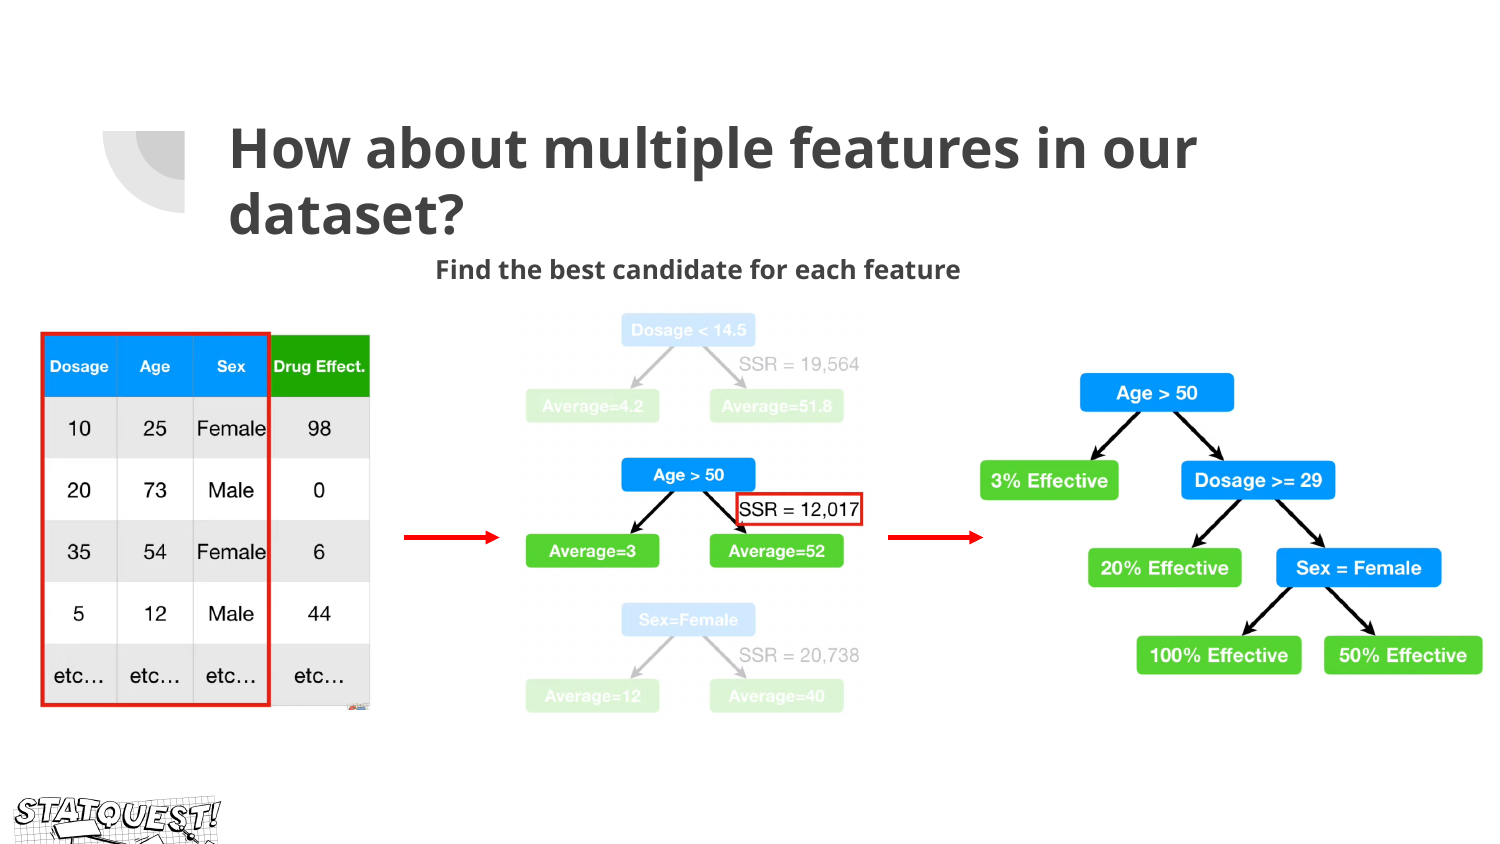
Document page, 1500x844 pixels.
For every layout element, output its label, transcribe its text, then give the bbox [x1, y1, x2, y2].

list Find the best candidate for each feature [420, 233, 1017, 309]
picture [32, 326, 373, 710]
picture [6, 786, 236, 844]
picture [515, 302, 874, 719]
picture [974, 357, 1500, 688]
title How about multiple features in our dataset? [213, 98, 1417, 263]
